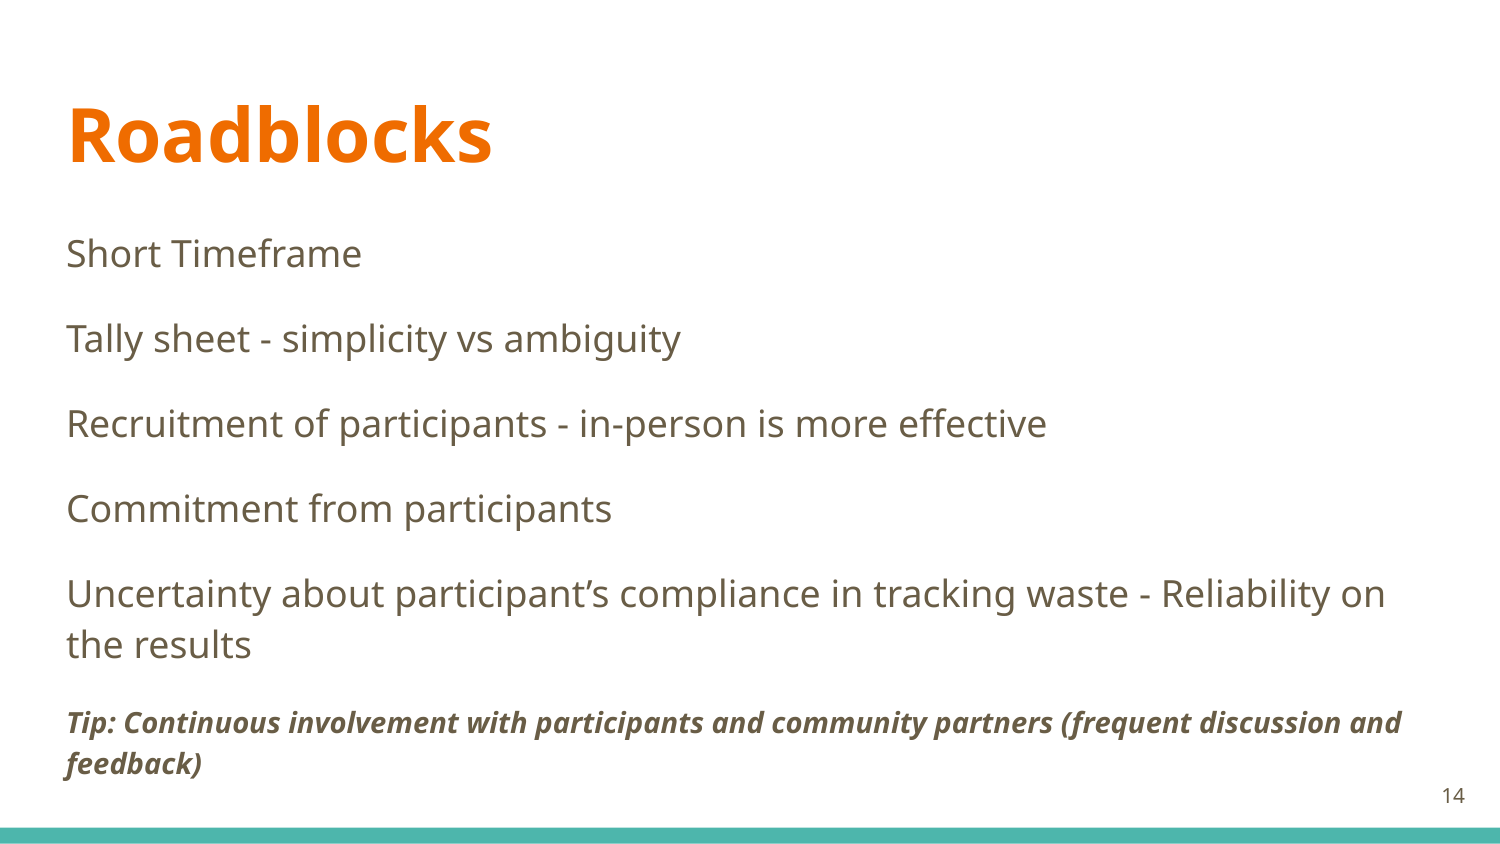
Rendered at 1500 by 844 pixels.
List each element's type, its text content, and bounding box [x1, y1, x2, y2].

list Short Timeframe Tally sheet - simplicity vs ambiguity Recruitment of participants - in-person is more effective Commitment from participants Uncertainty about participant’s compliance in tracking waste - Reliability on the results Tip: Continuous involvement with participants and community partners (frequent discussion and feedback) [51, 207, 1449, 831]
title Roadblocks [51, 72, 1449, 189]
slide_number 14 [1389, 764, 1480, 830]
